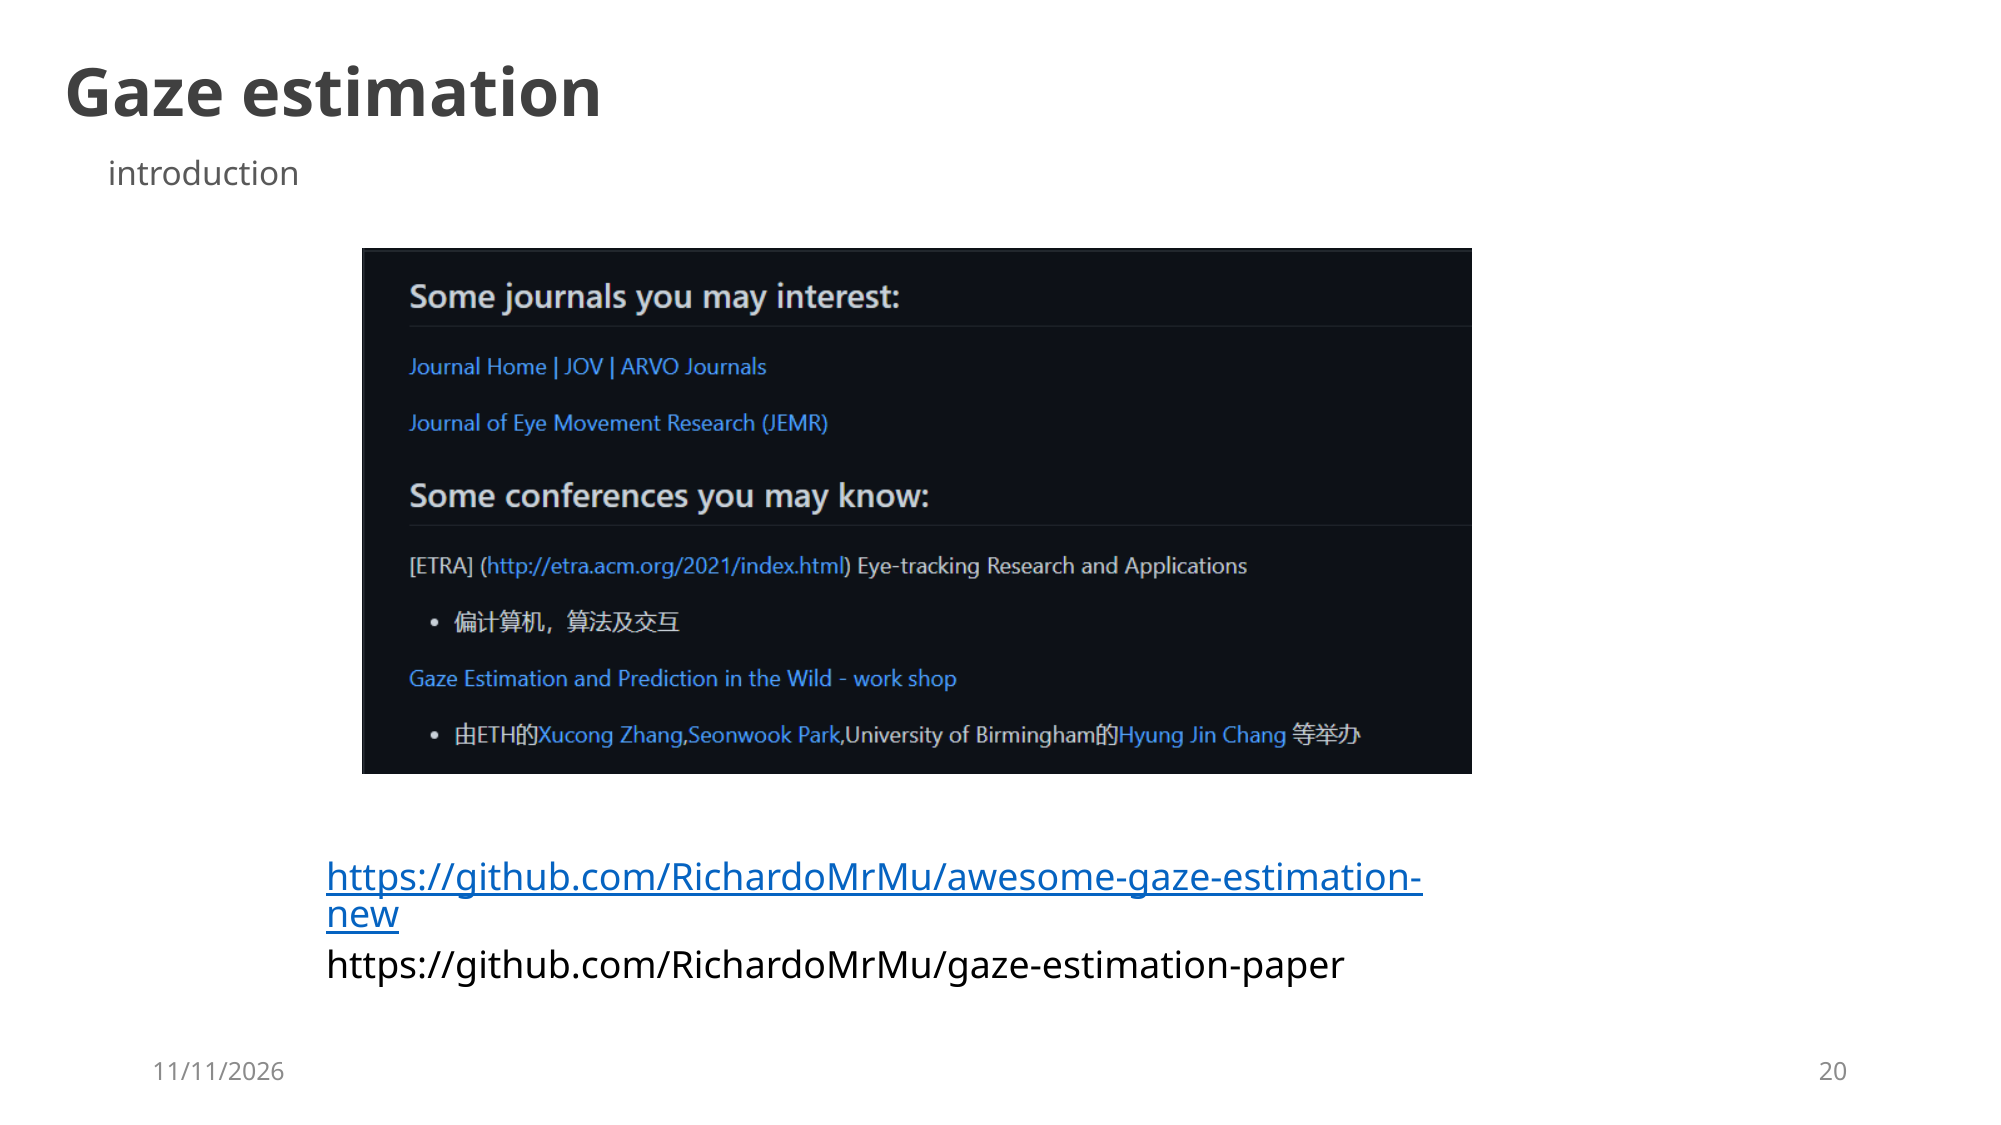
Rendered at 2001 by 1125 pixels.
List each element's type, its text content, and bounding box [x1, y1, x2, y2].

text_box https://github.com/RichardoMrMu/awesome-gaze-estimation-new https://github.com/RichardoMrMu/gaze-estimation-paper [311, 845, 1448, 957]
text_box introduction [86, 142, 378, 204]
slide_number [137, 1042, 588, 1103]
slide_number 20 [1412, 1042, 1863, 1103]
text_box Gaze estimation [43, 39, 756, 141]
picture [362, 248, 1472, 774]
